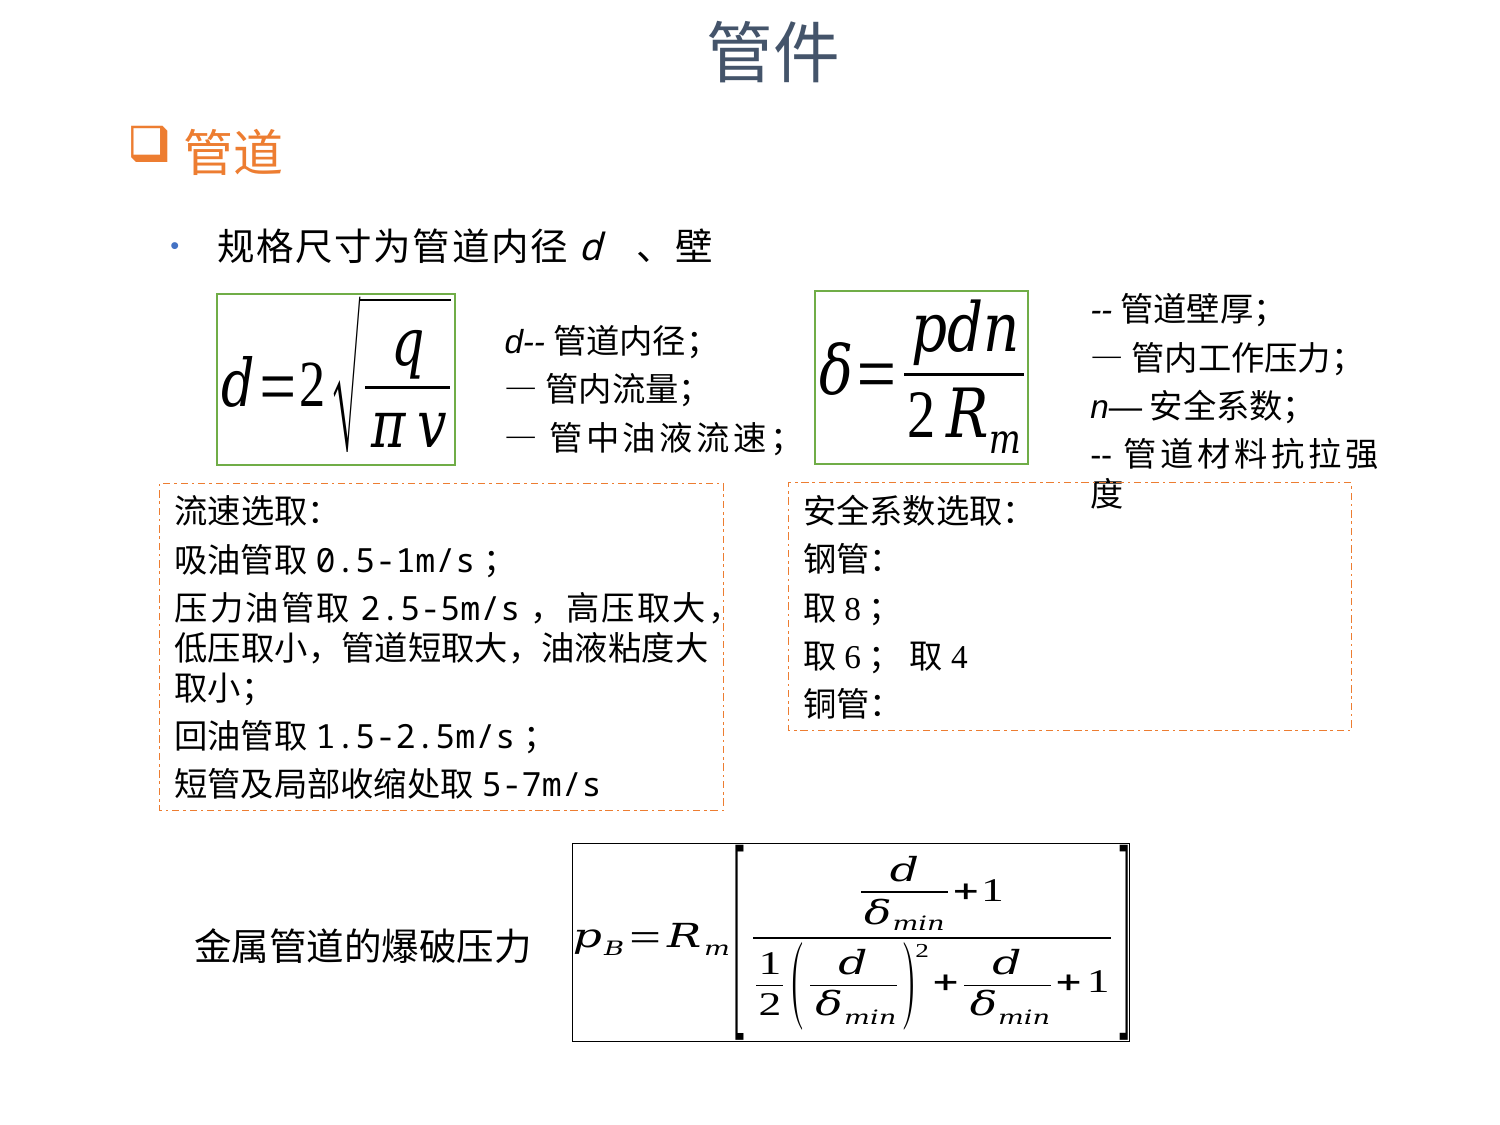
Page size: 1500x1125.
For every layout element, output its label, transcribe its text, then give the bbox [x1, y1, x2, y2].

text_box 管件 [242, 3, 1305, 105]
text_box 管道 [112, 113, 940, 199]
